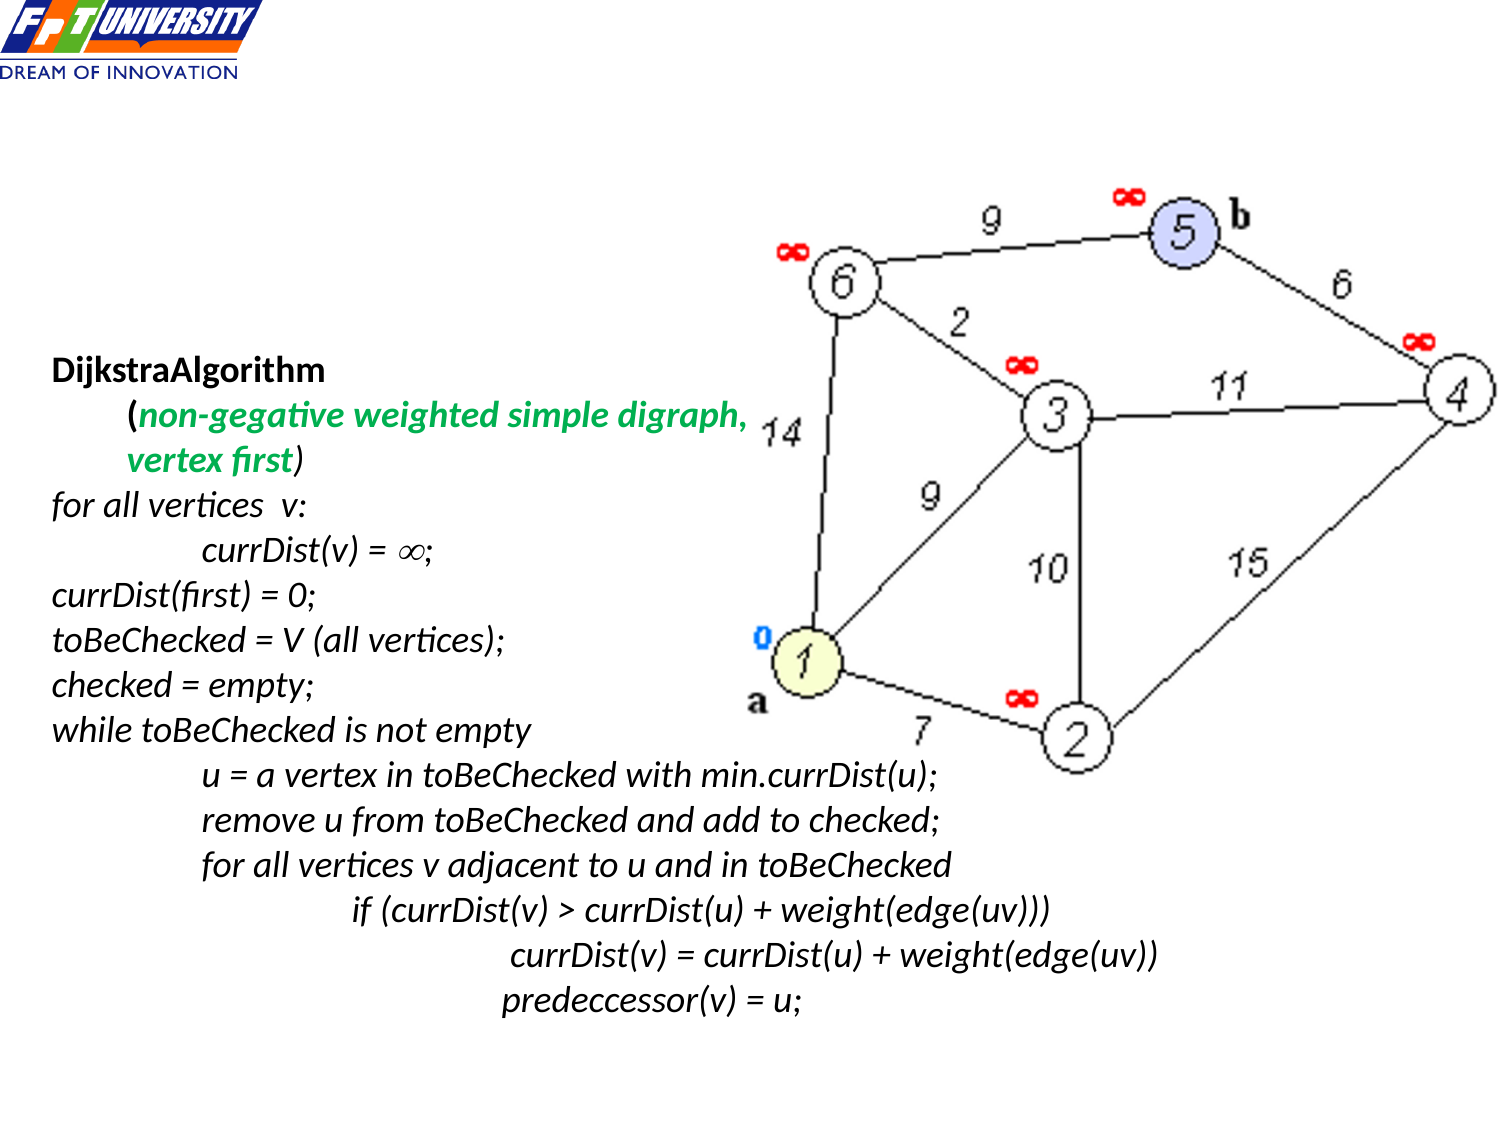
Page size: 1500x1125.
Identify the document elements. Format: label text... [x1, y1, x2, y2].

picture [724, 166, 1500, 785]
text_box DijkstraAlgorithm (non-gegative weighted simple digraph, vertex first) for all vertices v: currDist(v) = ; currDist(first) = 0; toBeChecked = V (all vertices); checked = empty; while toBeChecked is not empty u = a vertex in toBeChecked with min.currDist(u); remove u from toBeChecked and add to checked; for all vertices v adjacent to u and in toBeChecked if (currDist(v) > currDist(u) + weight(edge(uv))) currDist(v) = currDist(u) + weight(edge(uv)) predeccessor(v) = u; [36, 337, 1412, 1073]
picture [0, 0, 263, 79]
